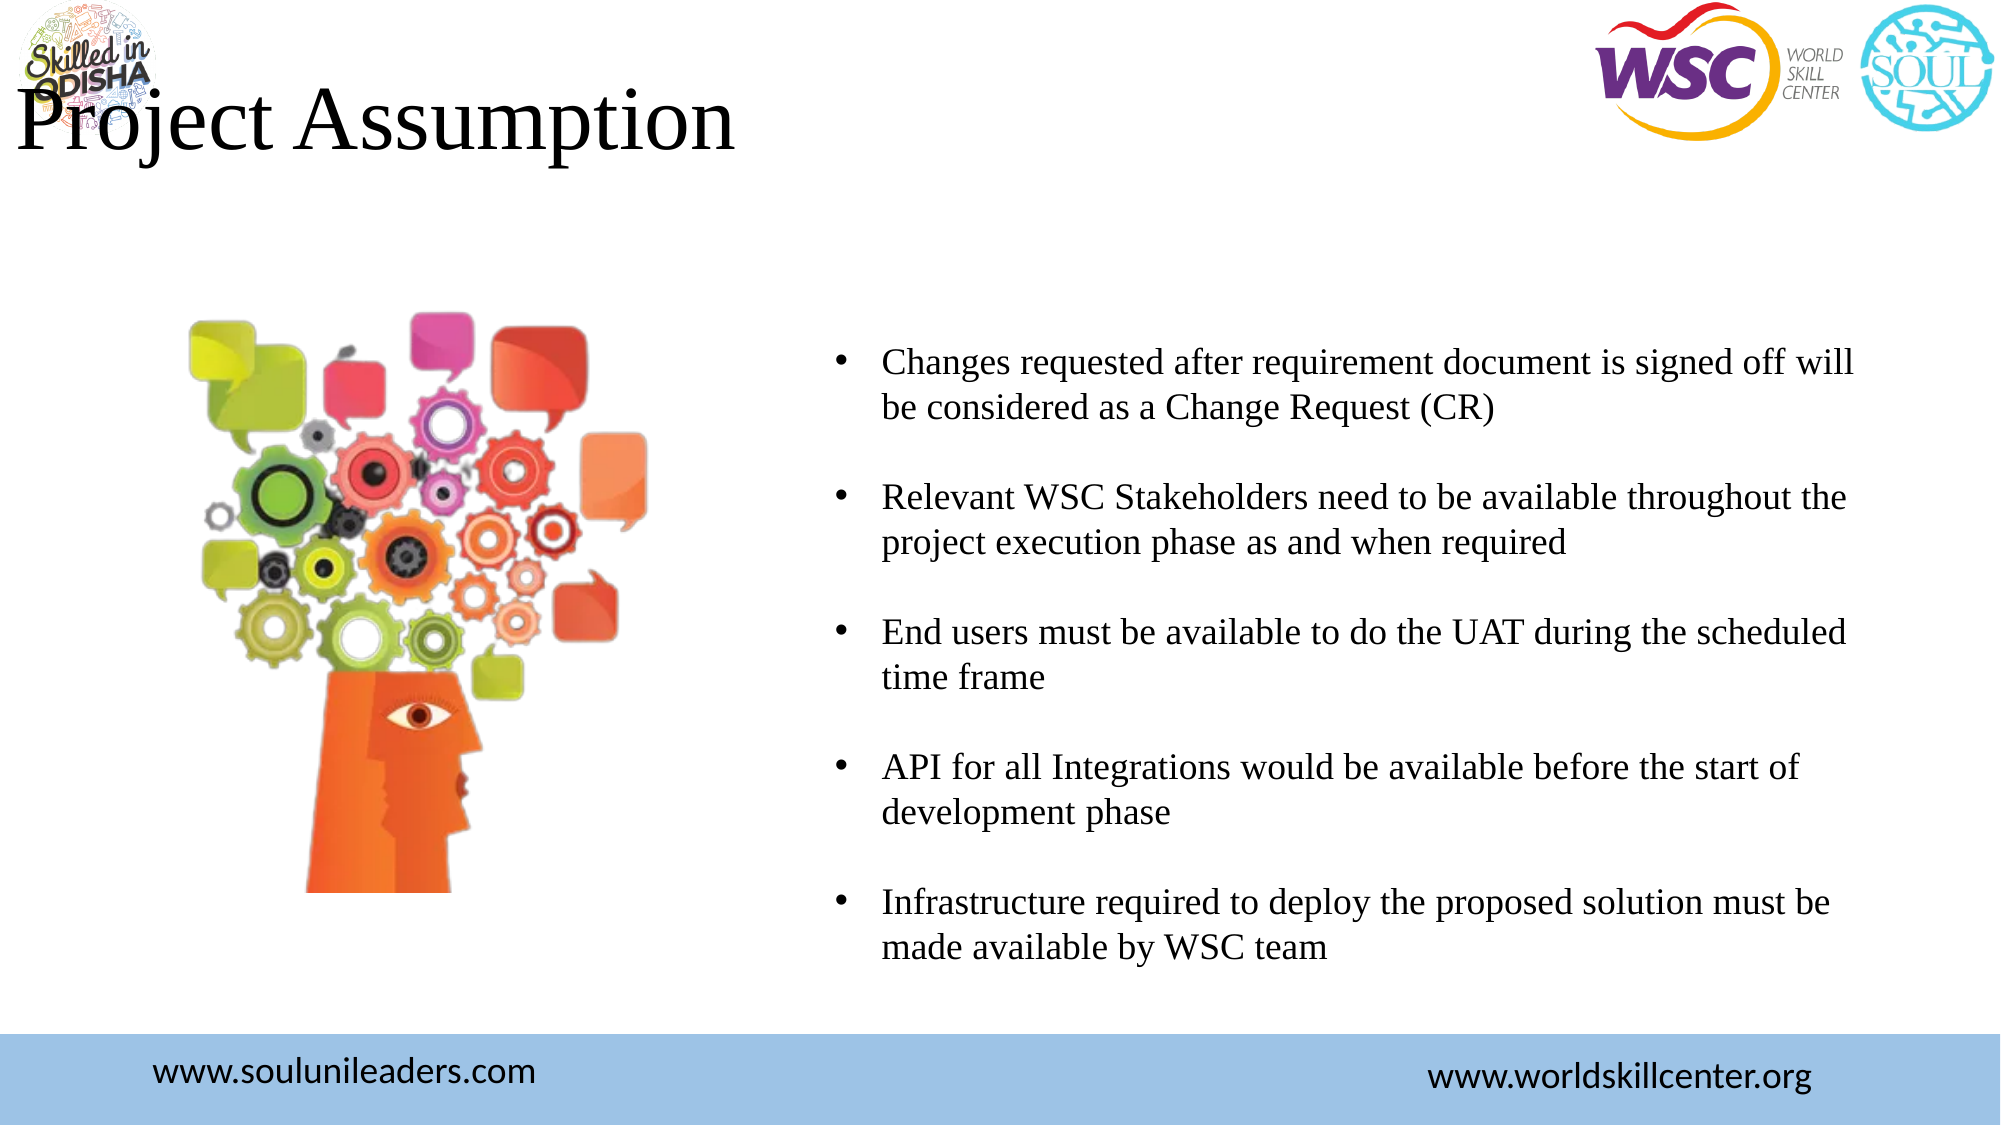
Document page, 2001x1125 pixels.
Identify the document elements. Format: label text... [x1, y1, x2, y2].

picture [19, 0, 156, 55]
picture [1595, 2, 1843, 55]
text_box Changes requested after requirement document is signed off will be considered as a Change Request (CR) Relevant WSC Stakeholders need to be available throughout the project execution phase as and when required End users must be available to do the UAT during the scheduled time frame API for all Integrations would be available before the start of development phase Infrastructure required to deploy the proposed solution must be made available by WSC team [820, 279, 1882, 975]
picture [1858, 4, 1995, 55]
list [172, 285, 671, 893]
title Project Assumption [0, 55, 2000, 185]
